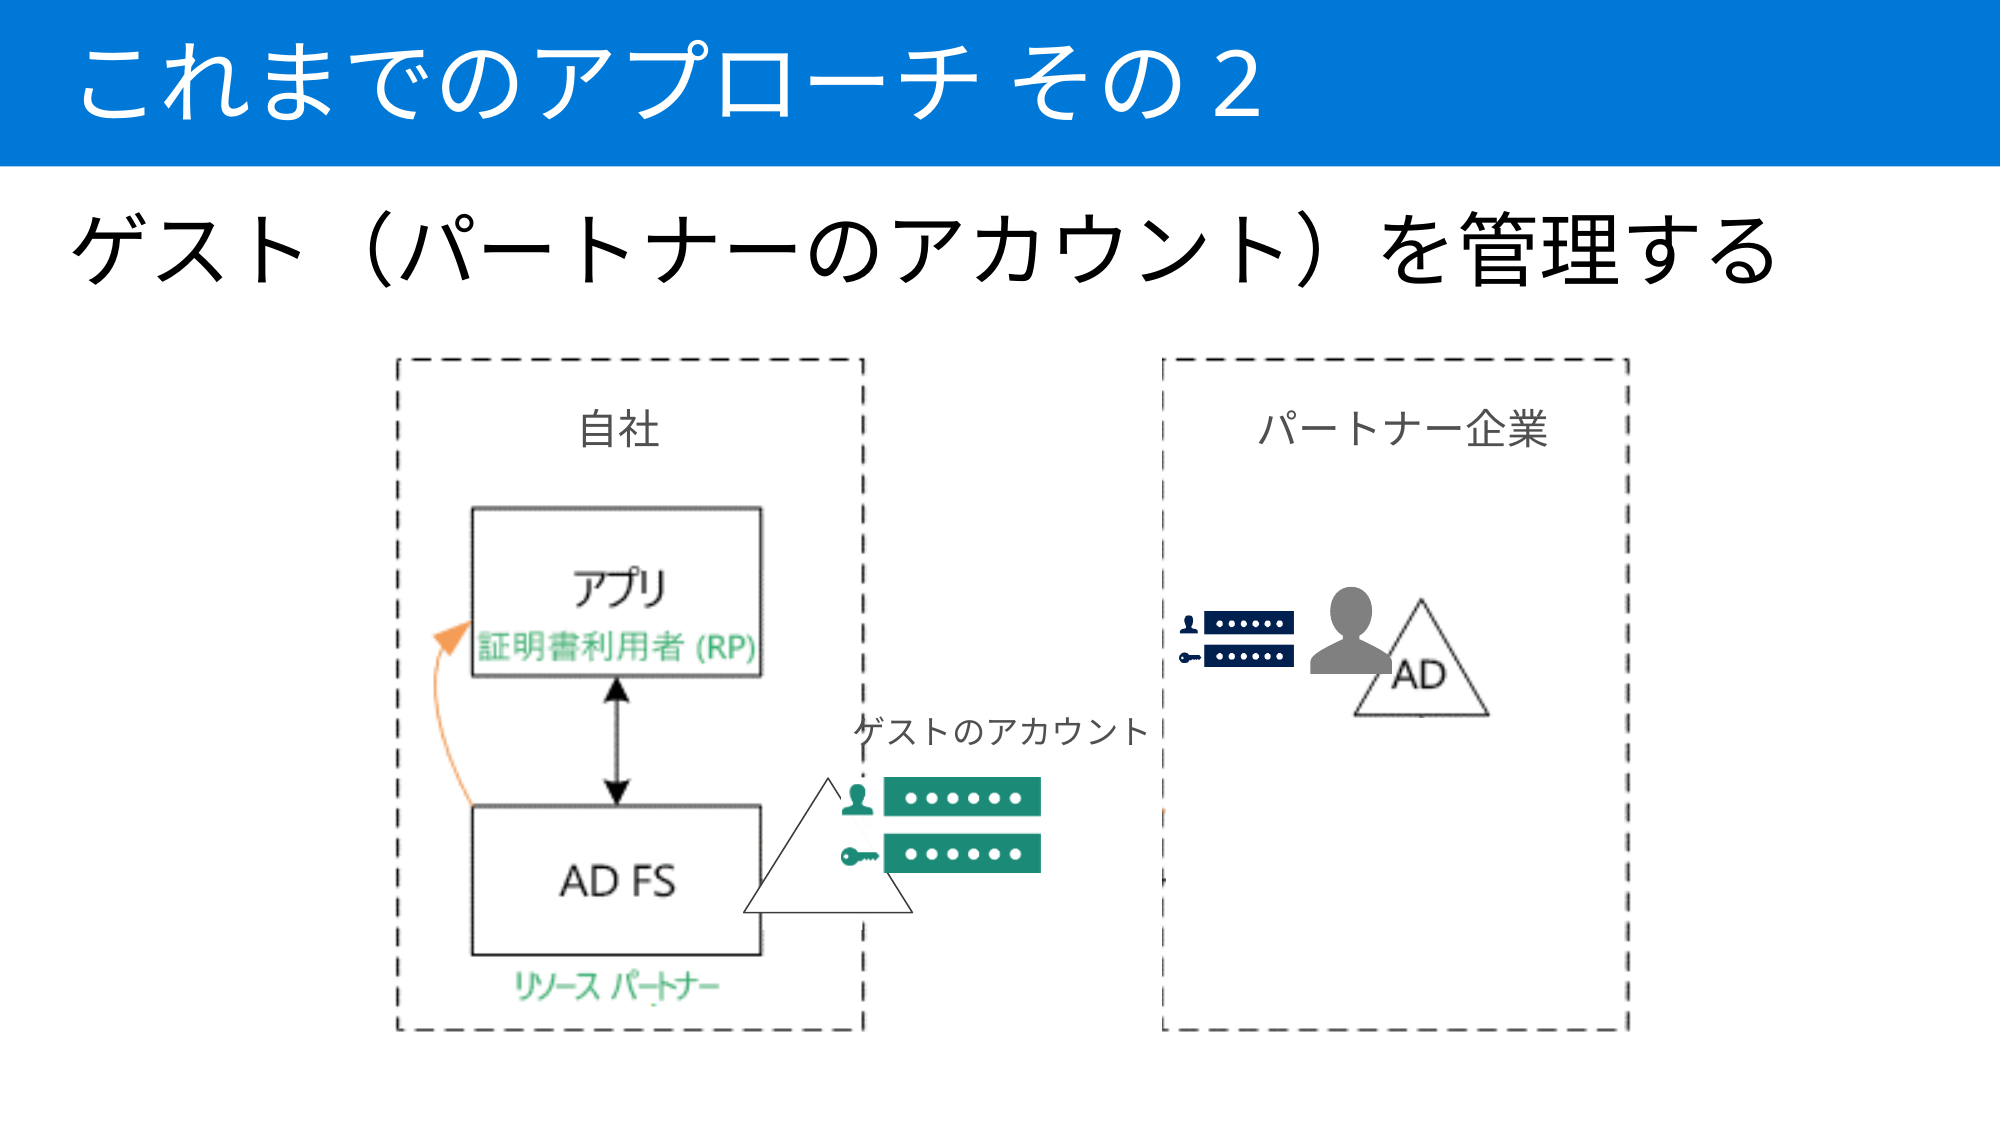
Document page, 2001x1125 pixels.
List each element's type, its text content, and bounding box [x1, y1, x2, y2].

picture [387, 354, 876, 1038]
list これまでのアプローチ その2 [44, 21, 1956, 152]
text_box [876, 874, 914, 914]
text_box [840, 700, 1141, 874]
picture [1162, 354, 1638, 1038]
list ゲスト（パートナーのアカウント）を管理する [44, 195, 1956, 315]
